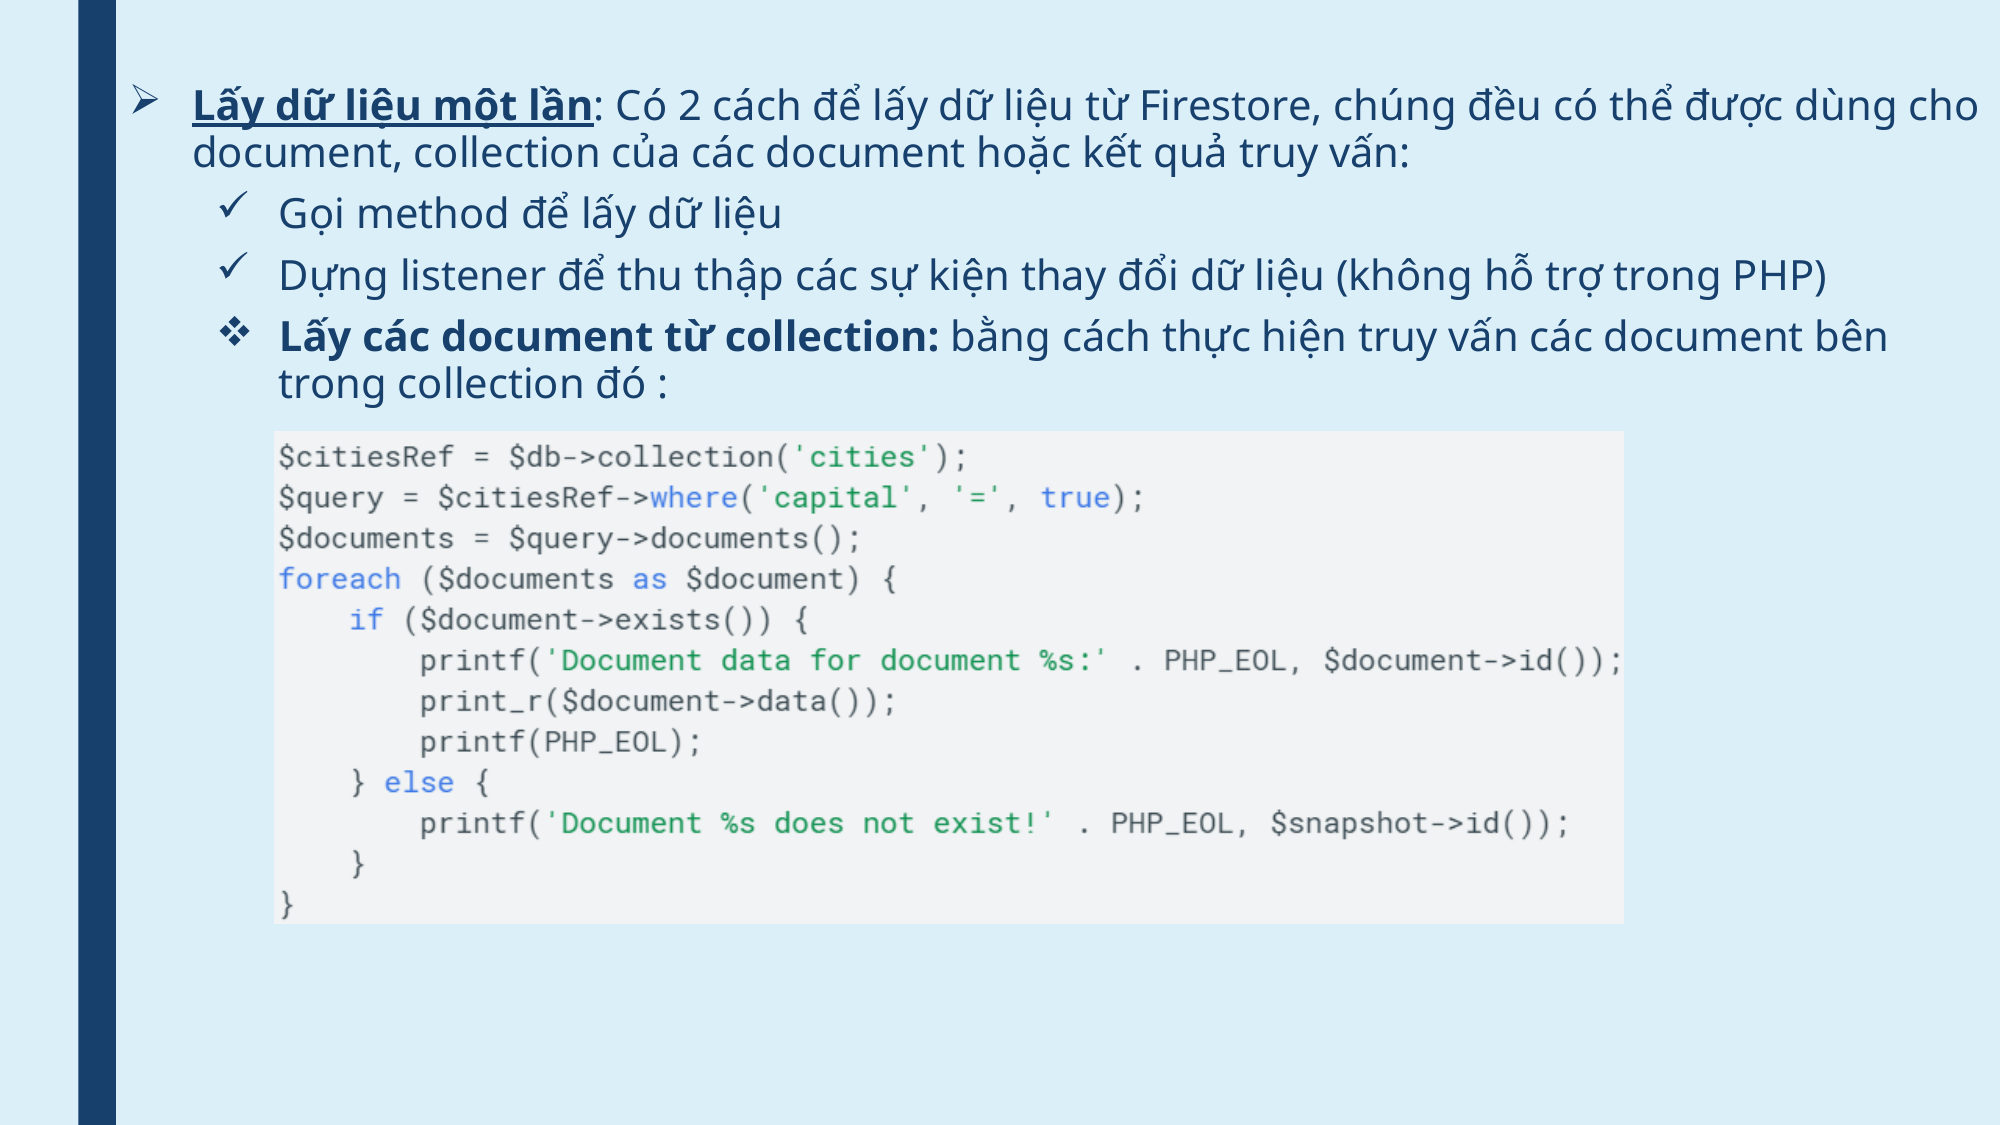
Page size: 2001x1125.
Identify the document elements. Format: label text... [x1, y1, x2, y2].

picture [273, 431, 1624, 925]
list Lấy dữ liệu một lần: Có 2 cách để lấy dữ liệu từ Firestore, chúng đều có thể được dùng cho document, collection của các document hoặc kết quả truy vấn: Gọi method để lấy dữ liệu Dựng listener để thu thập các sự kiện thay đổi dữ liệu (không hỗ trợ trong PHP) Lấy các document từ collection: bằng cách thực hiện truy vấn các document bên trong collection đó : [113, 0, 2000, 1125]
